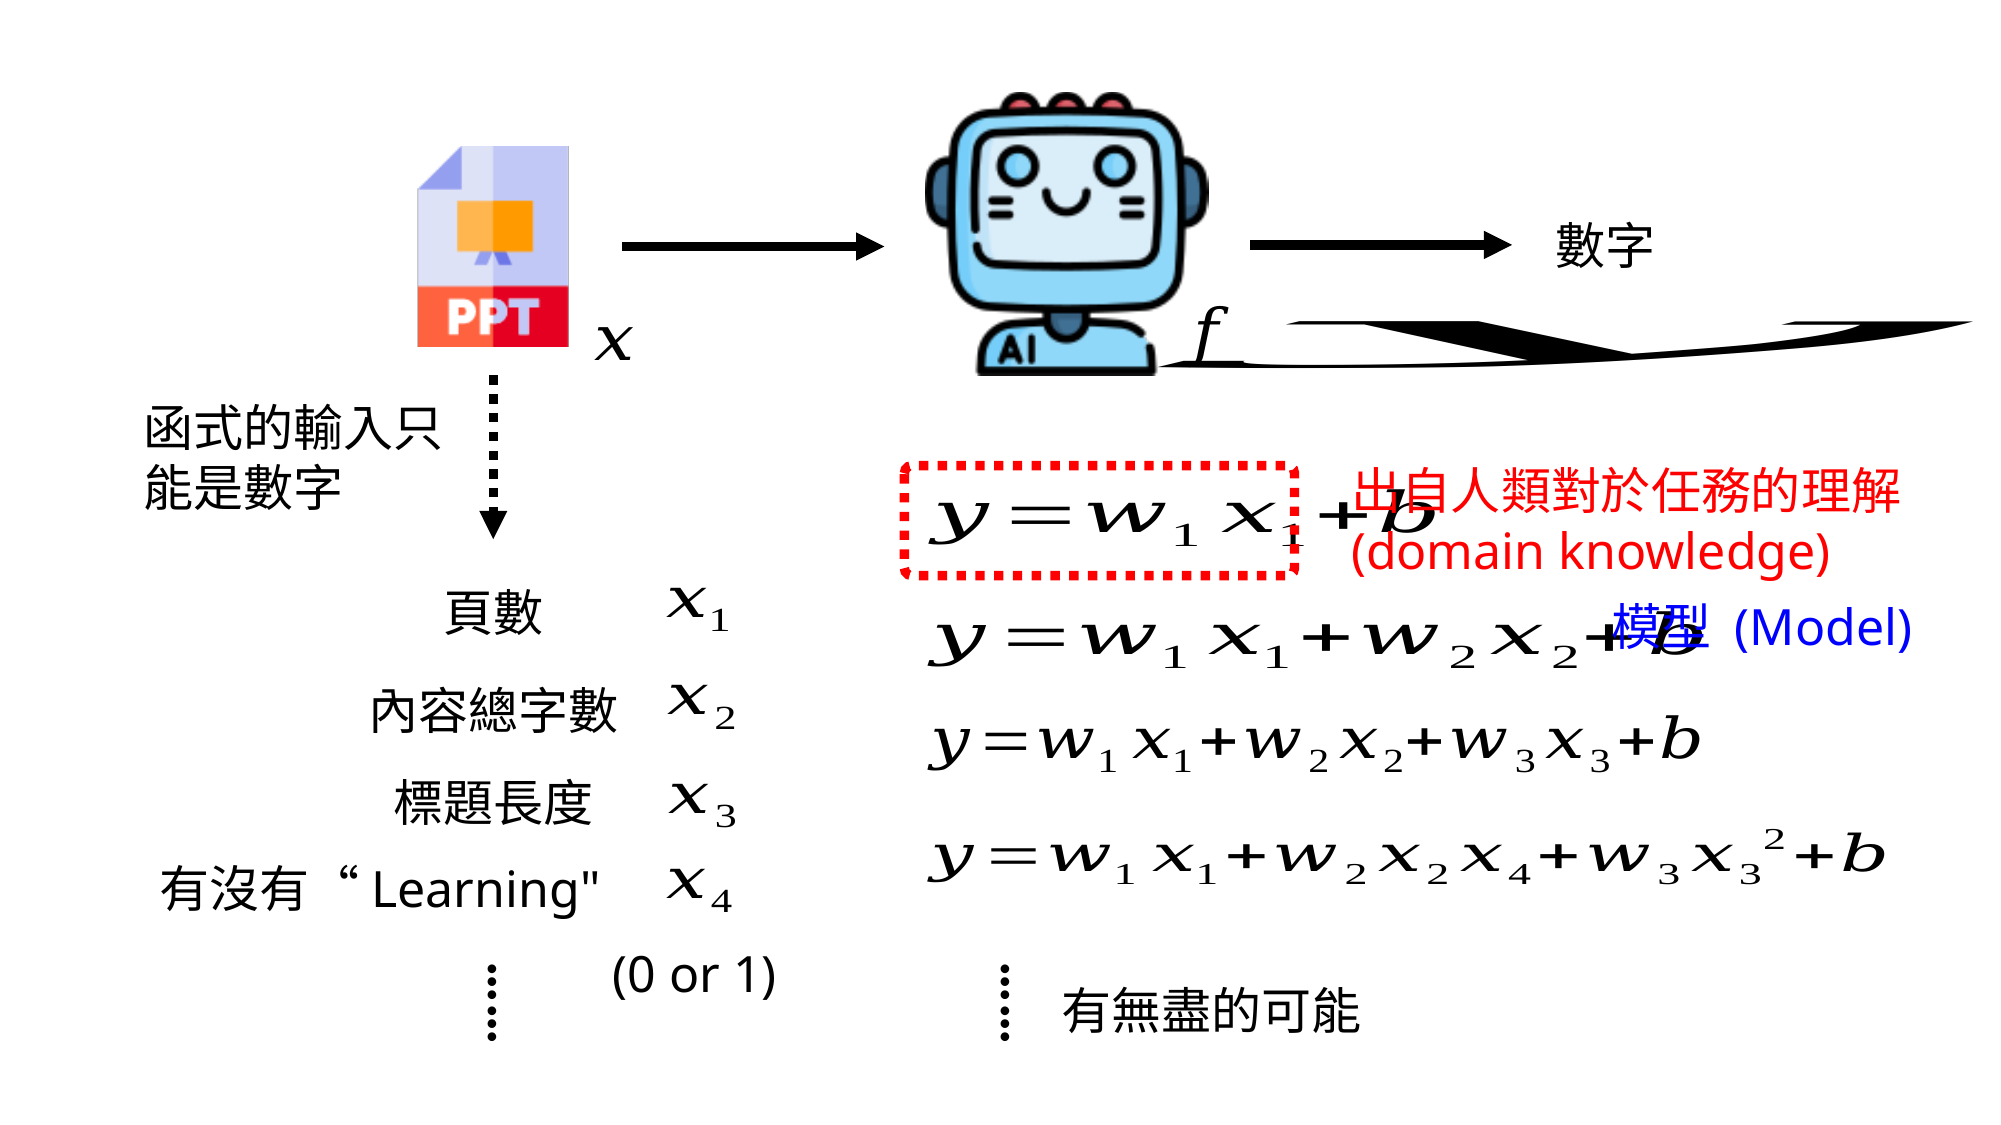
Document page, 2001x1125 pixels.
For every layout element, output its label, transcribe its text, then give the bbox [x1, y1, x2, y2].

text_box 出自人類對於任務的理解 (domain knowledge) [1336, 452, 1956, 588]
text_box 數字 [1540, 206, 1824, 282]
text_box …… [469, 946, 555, 1125]
picture [393, 146, 594, 347]
text_box 內容總字數 [321, 671, 666, 747]
picture [925, 92, 1209, 376]
text_box 模型 (Model) [1568, 587, 1928, 663]
text_box …… [982, 946, 1068, 1125]
text_box 標題長度 [321, 764, 666, 839]
text_box 頁數 [321, 573, 666, 649]
text_box 函式的輸入只能是數字 [128, 389, 473, 525]
text_box [903, 464, 1296, 577]
text_box 有無盡的可能 [1046, 972, 1586, 1048]
text_box (0 or 1) [590, 934, 800, 1010]
text_box 有沒有“Learning" [125, 850, 636, 926]
